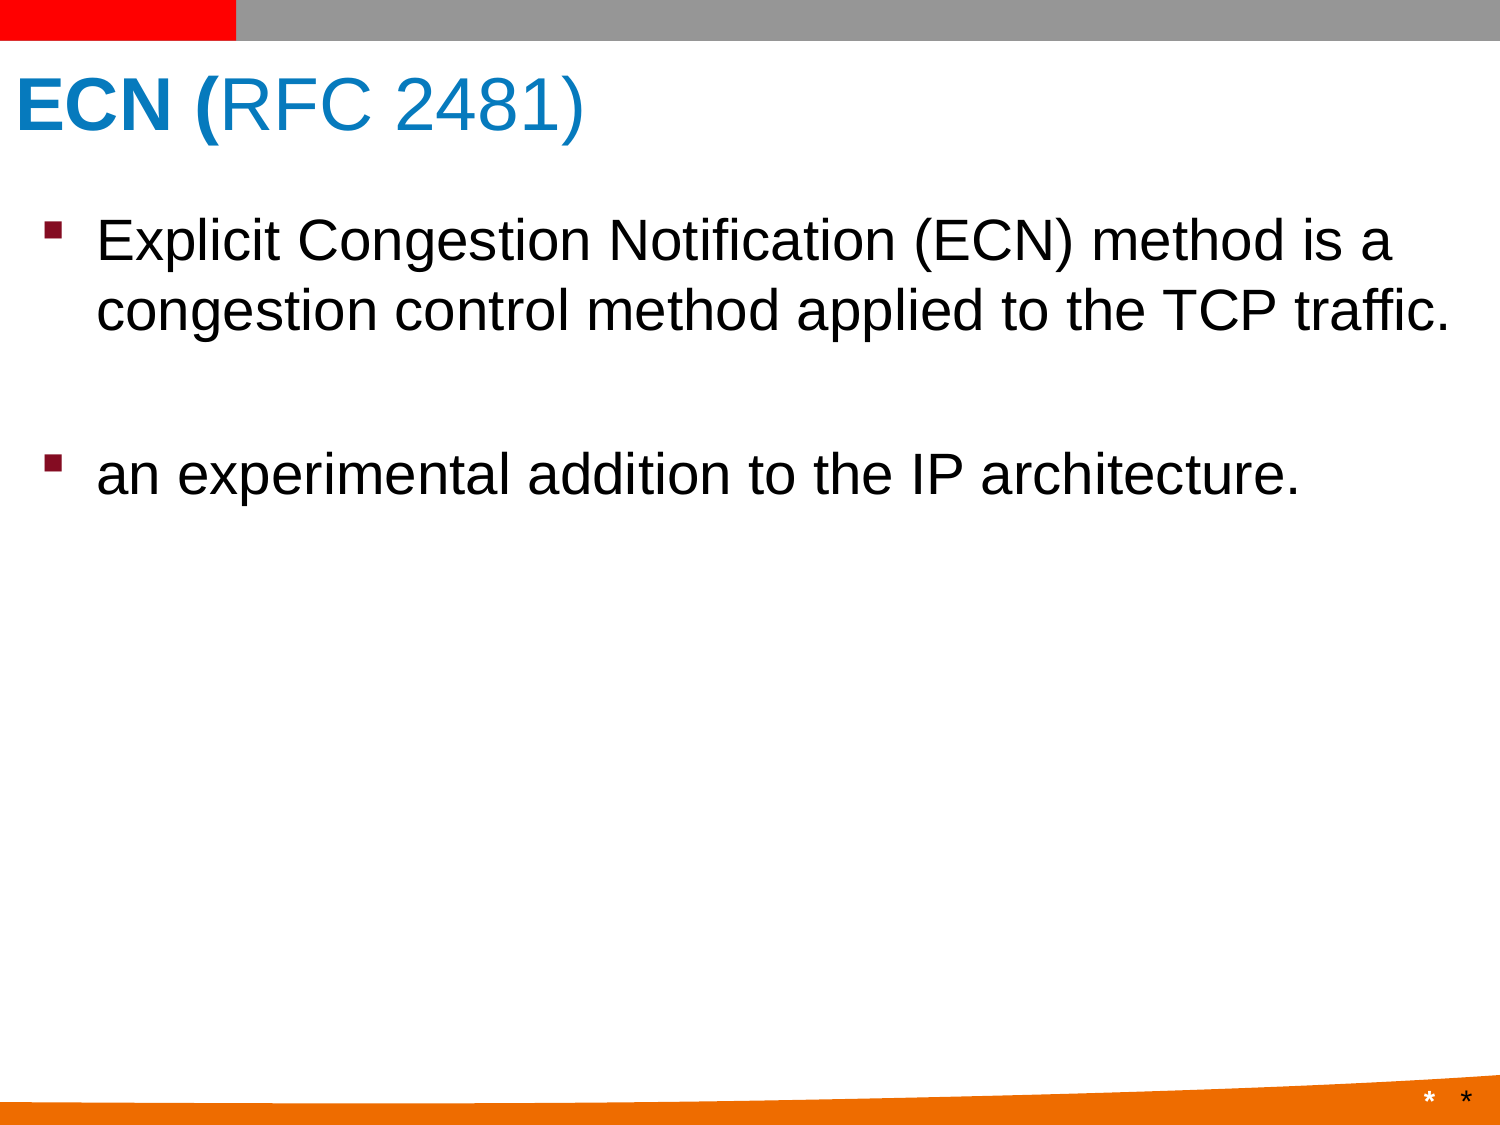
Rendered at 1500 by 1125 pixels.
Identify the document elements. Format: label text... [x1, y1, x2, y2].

title ECN (RFC 2481) [0, 47, 1463, 252]
list Explicit Congestion Notification (ECN) method is a congestion control method applied to the TCP traffic. an experimental addition to the IP architecture. [24, 194, 1488, 1059]
slide_number * [1137, 1074, 1488, 1116]
